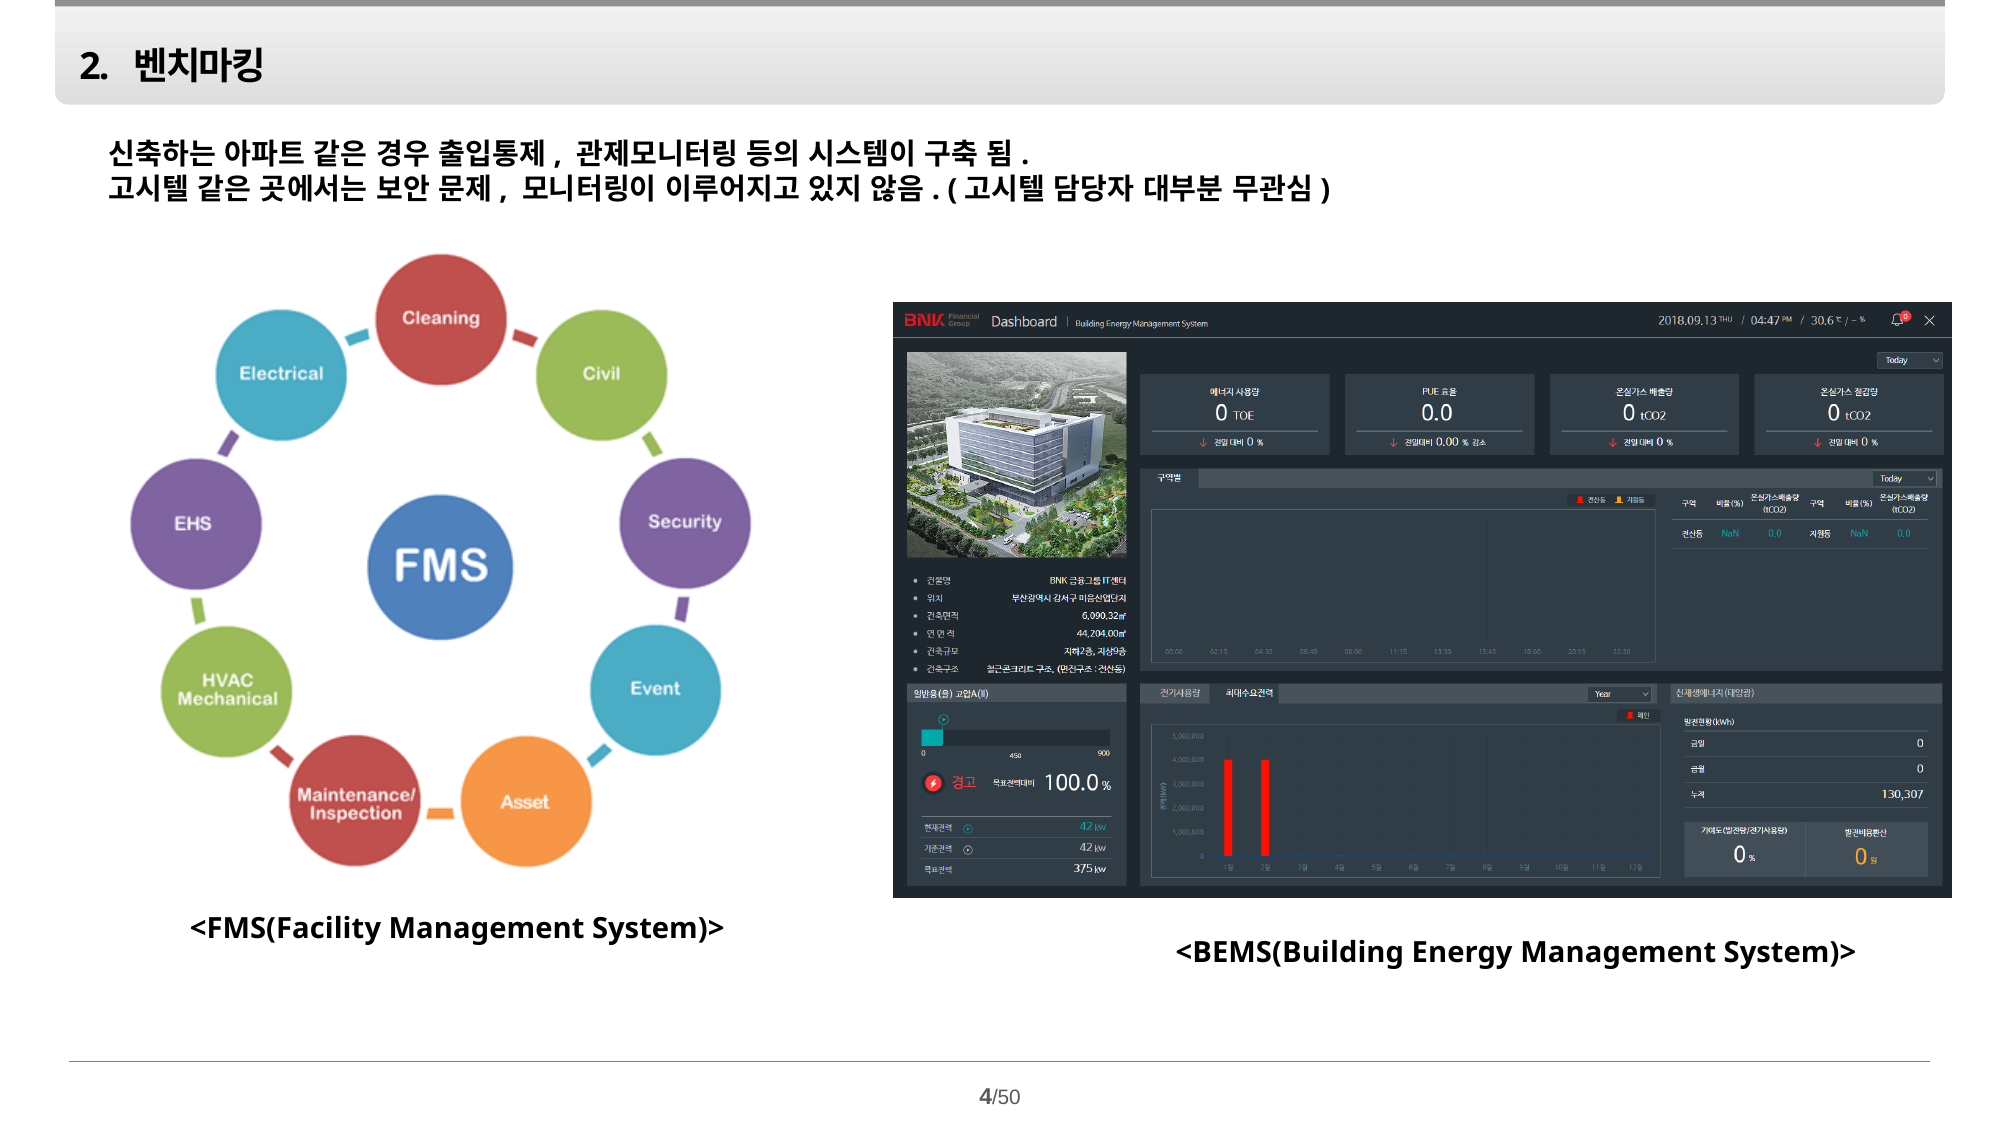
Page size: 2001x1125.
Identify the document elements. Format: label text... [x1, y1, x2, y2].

picture [128, 252, 754, 870]
list 2. 벤치마킹 [79, 47, 894, 89]
text_box <FMS(Facility Management System)> [175, 901, 857, 952]
picture [893, 302, 1952, 898]
text_box <BEMS(Building Energy Management System)> [1160, 925, 1875, 976]
text_box 신축하는 아파트 같은 경우 출입통제, 관제모니터링 등의 시스템이 구축 됨. 고시텔 같은 곳에서는 보안 문제, 모니터링이 이루어지고 있지 않음. (고시텔 담당자 대부분 무관심) [93, 128, 1606, 213]
